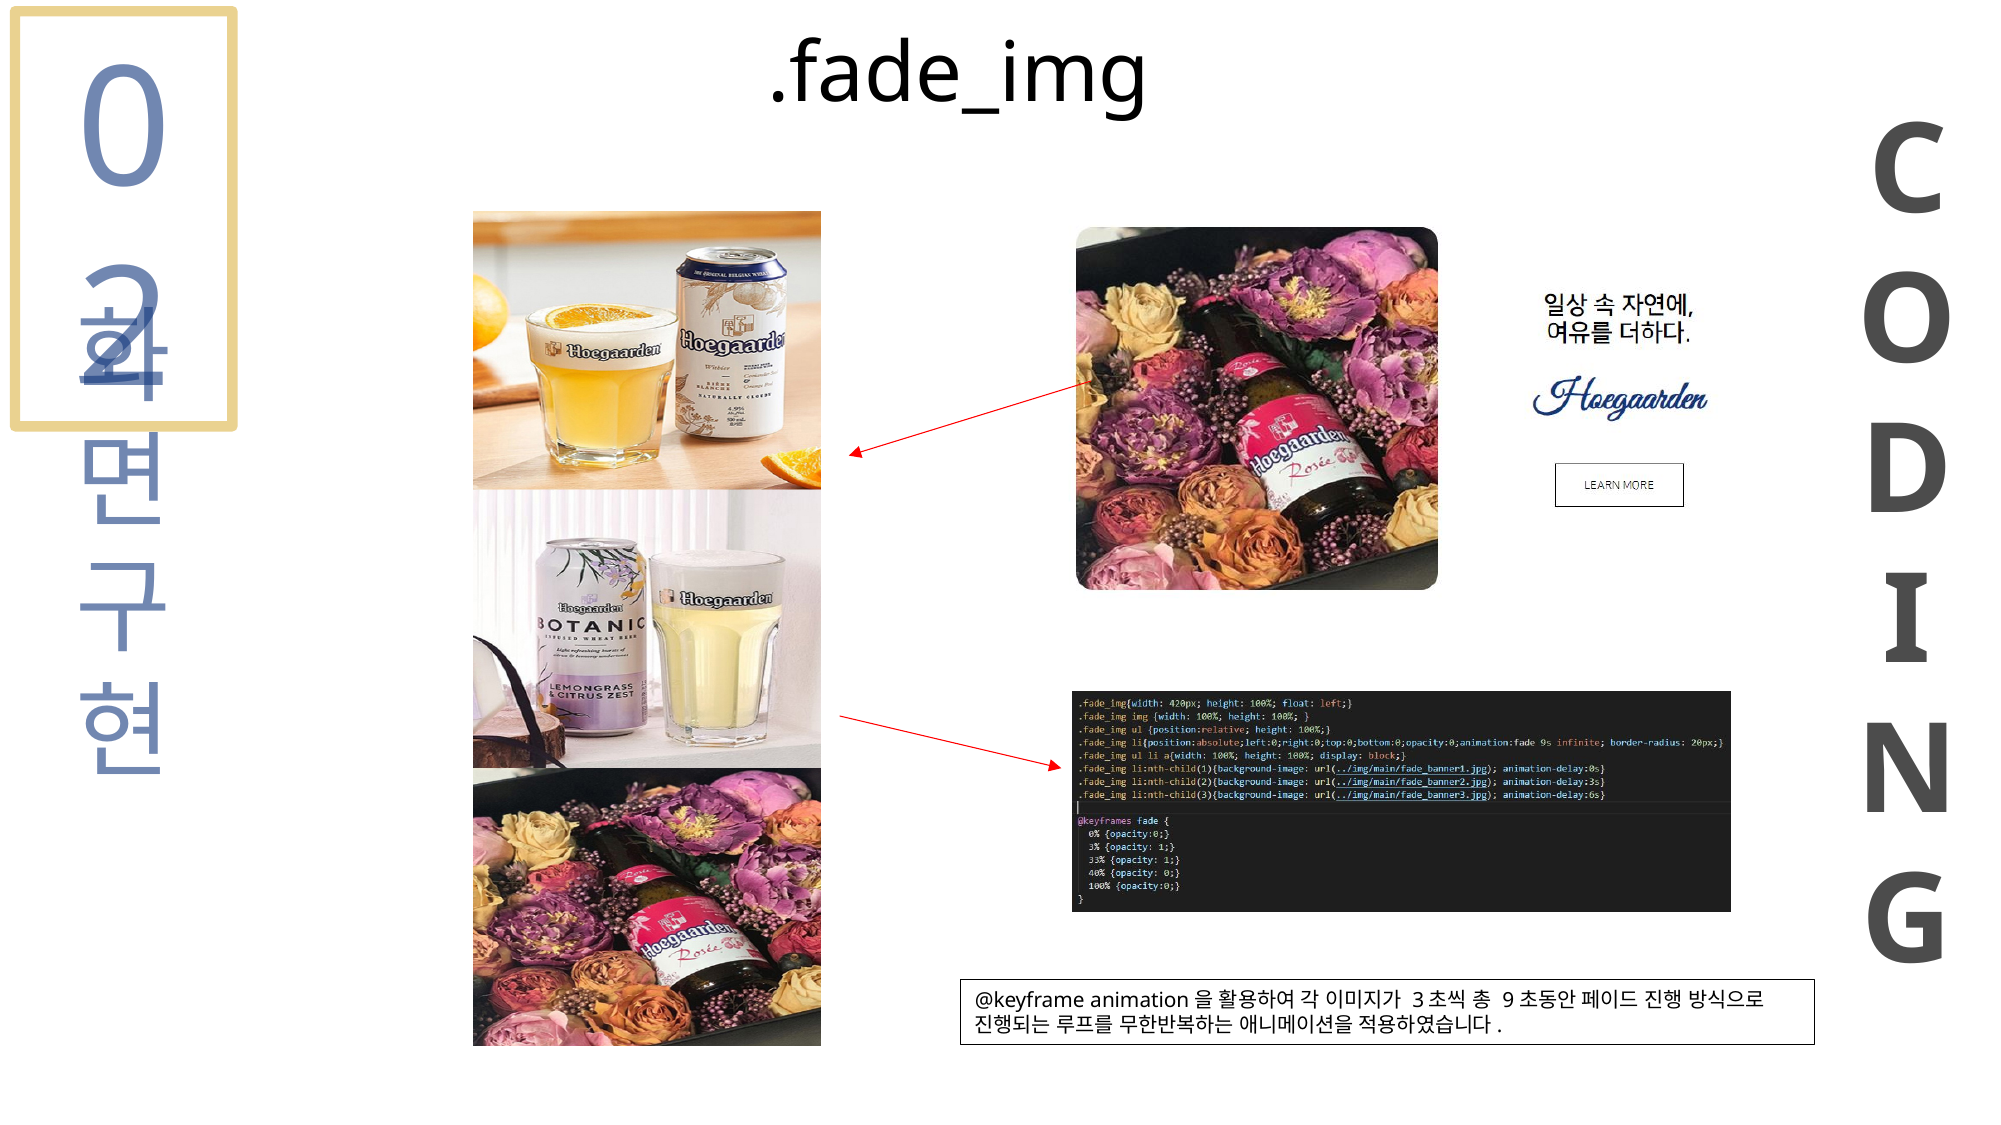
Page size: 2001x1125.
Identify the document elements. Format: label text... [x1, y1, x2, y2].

text_box CODING [1835, 79, 1979, 995]
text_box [839, 715, 1062, 769]
text_box 화면구현 [34, 281, 213, 797]
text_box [848, 380, 1091, 456]
text_box .fade_img [767, 18, 1234, 120]
text_box @keyframe animation을 활용하여 각 이미지가 3초씩 총 9초동안 페이드 진행 방식으로 진행되는 루프를 무한반복하는 애니메이션을 적용하였습니다. [960, 979, 1815, 1045]
picture [473, 211, 821, 1046]
picture [1072, 691, 1731, 912]
picture [1041, 210, 1795, 622]
text_box 02 [15, 11, 233, 427]
